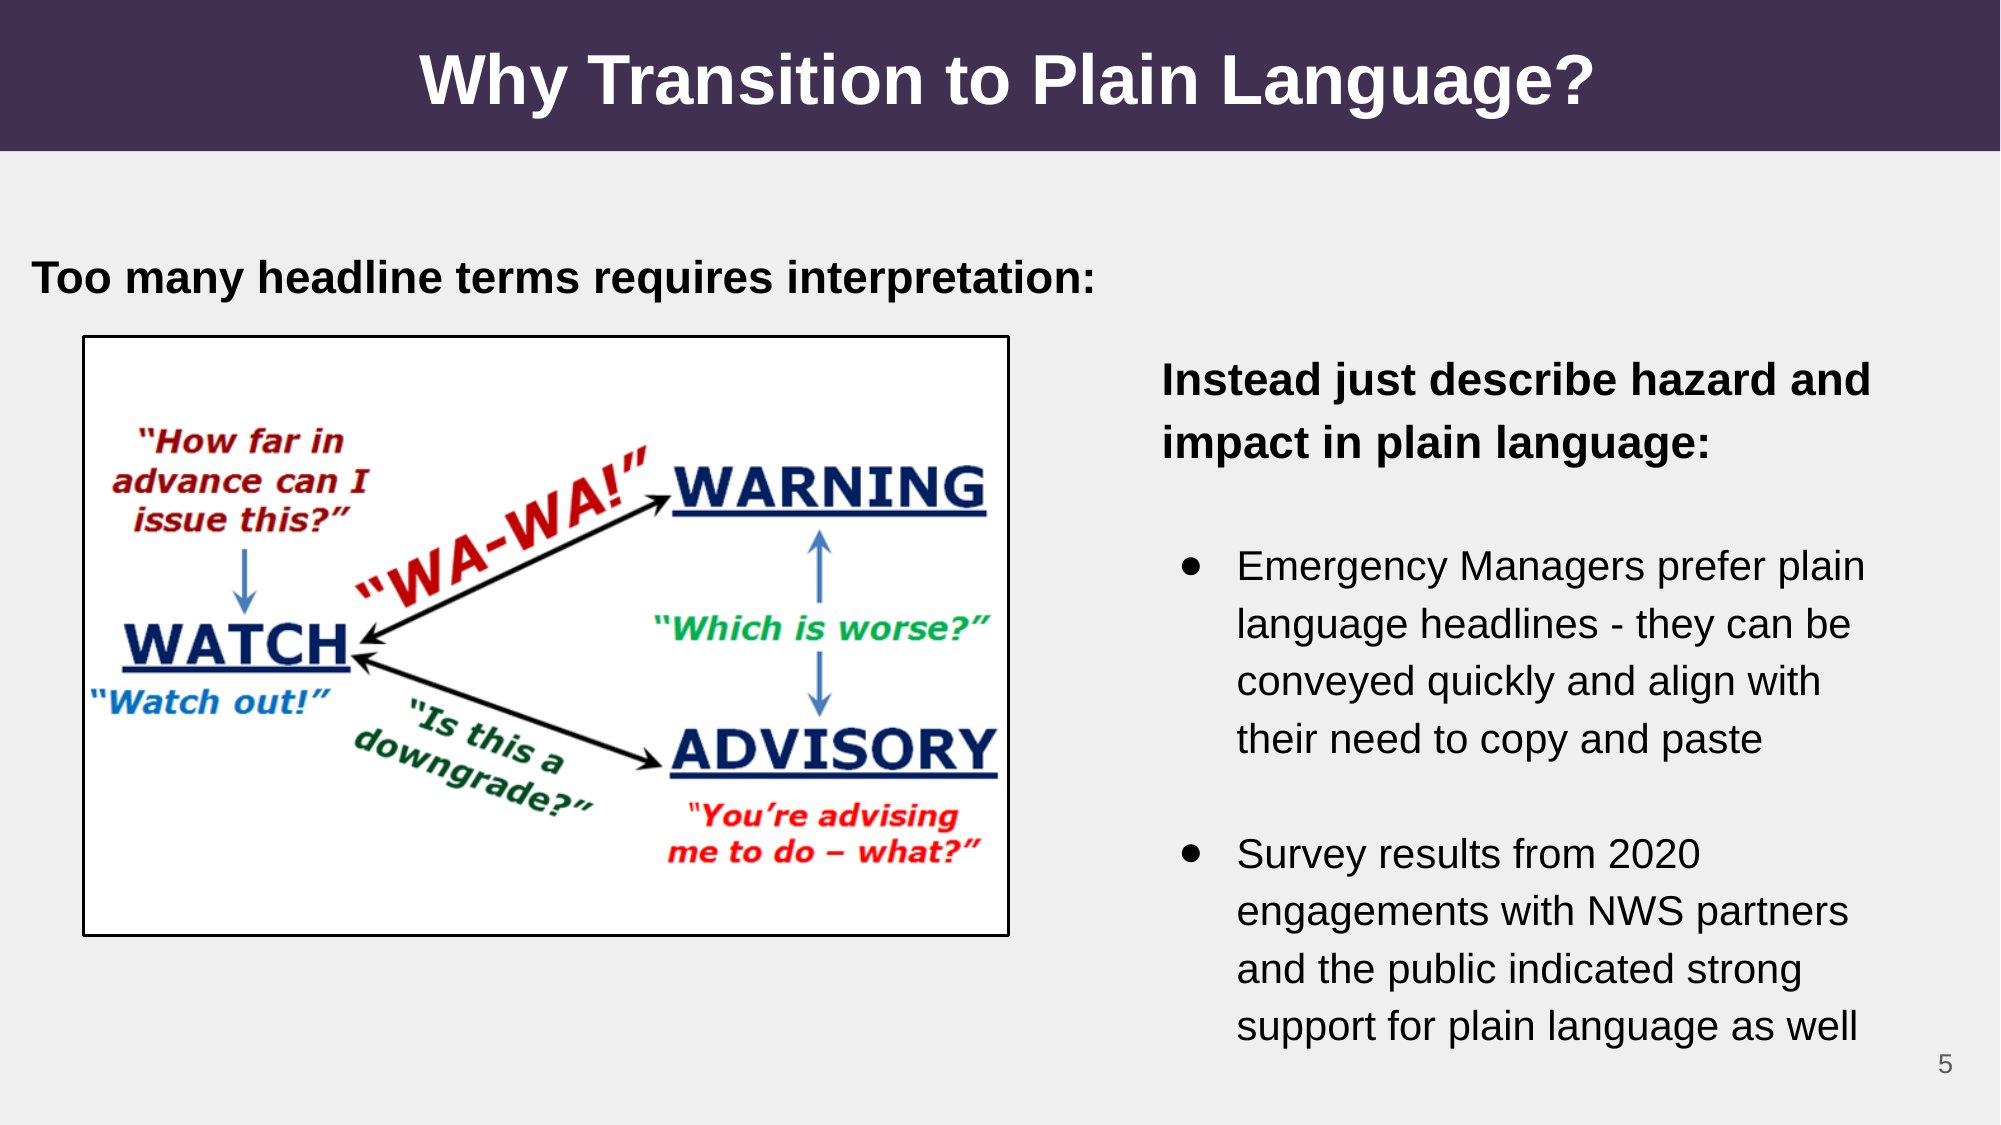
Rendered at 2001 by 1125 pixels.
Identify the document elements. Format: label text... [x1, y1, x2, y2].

text_box Instead just describe hazard and impact in plain language: Emergency Managers prefer plain language headlines - they can be conveyed quickly and align with their need to copy and paste Survey results from 2020 engagements with NWS partners and the public indicated strong support for plain language as well [1146, 326, 1923, 1064]
slide_number 5 [1853, 1019, 1974, 1106]
title Why Transition to Plain Language? [0, 0, 2000, 155]
text_box Too many headline terms requires interpretation: [16, 192, 1390, 351]
picture [85, 337, 1008, 935]
